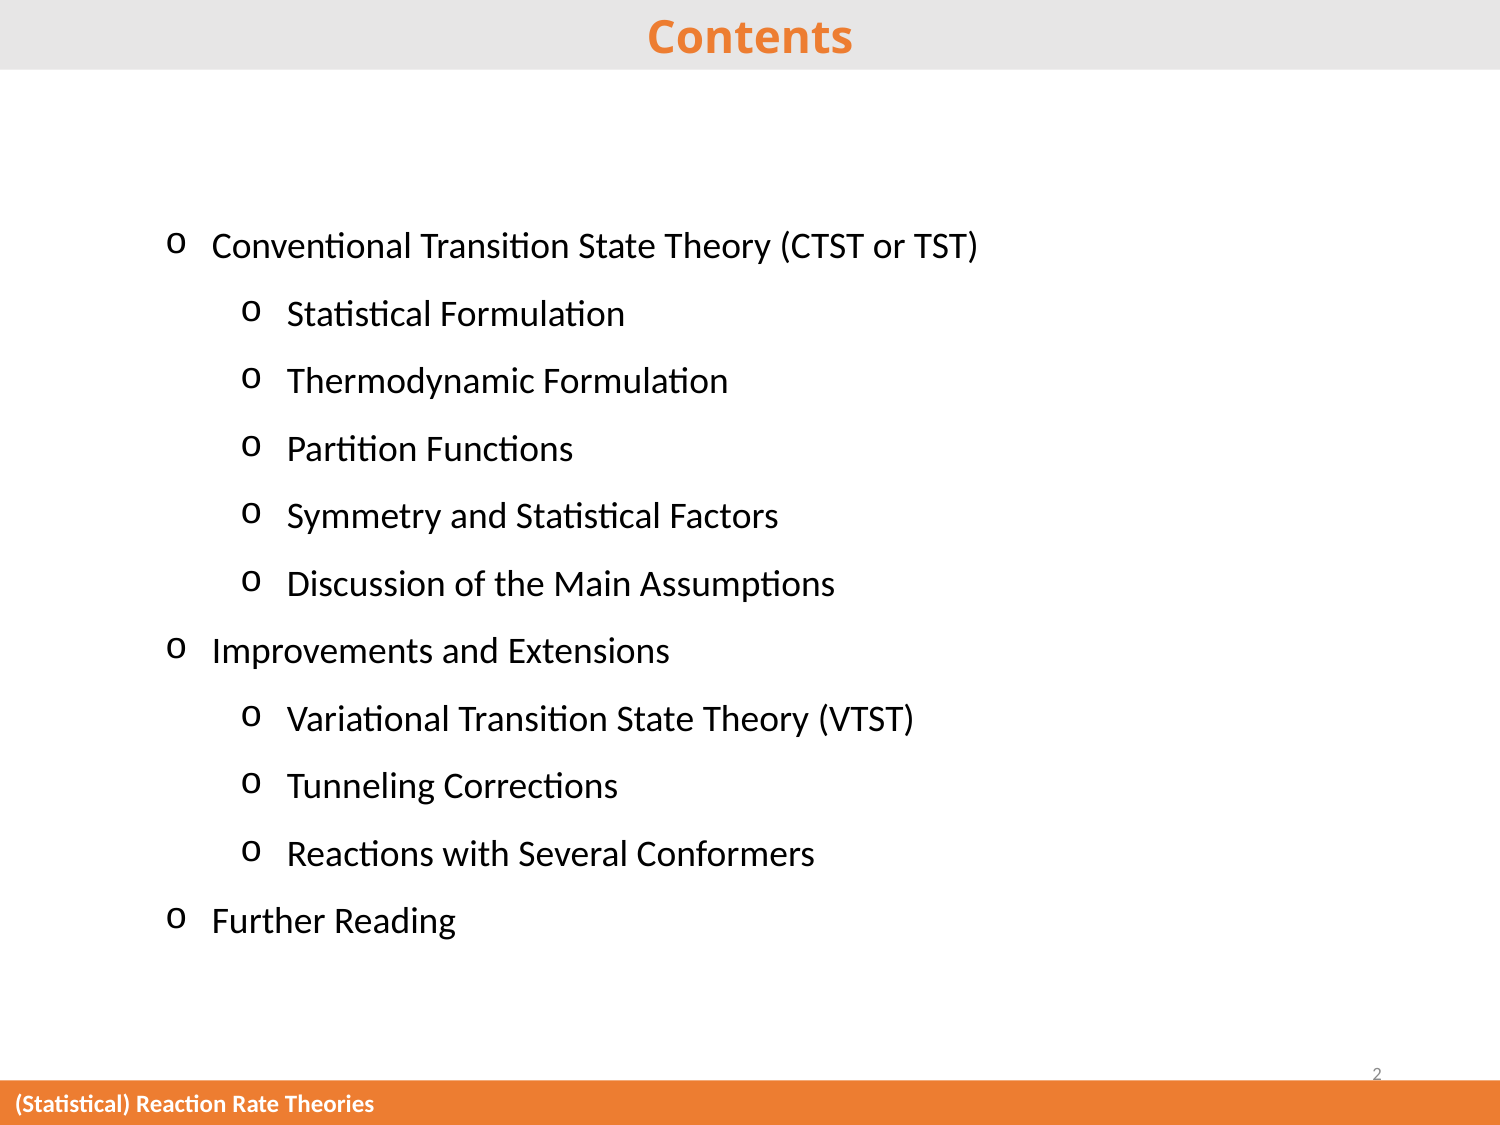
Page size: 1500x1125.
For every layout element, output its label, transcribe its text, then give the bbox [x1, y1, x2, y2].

text_box (Statistical) Reaction Rate Theories [0, 1080, 1500, 1125]
text_box Contents [0, 0, 1500, 70]
text_box Conventional Transition State Theory (CTST or TST) Statistical Formulation Thermodynamic Formulation Partition Functions Symmetry and Statistical Factors Discussion of the Main Assumptions Improvements and Extensions Variational Transition State Theory (VTST) Tunneling Corrections Reactions with Several Conformers Further Reading [150, 191, 995, 949]
slide_number 2 [1059, 1042, 1397, 1080]
